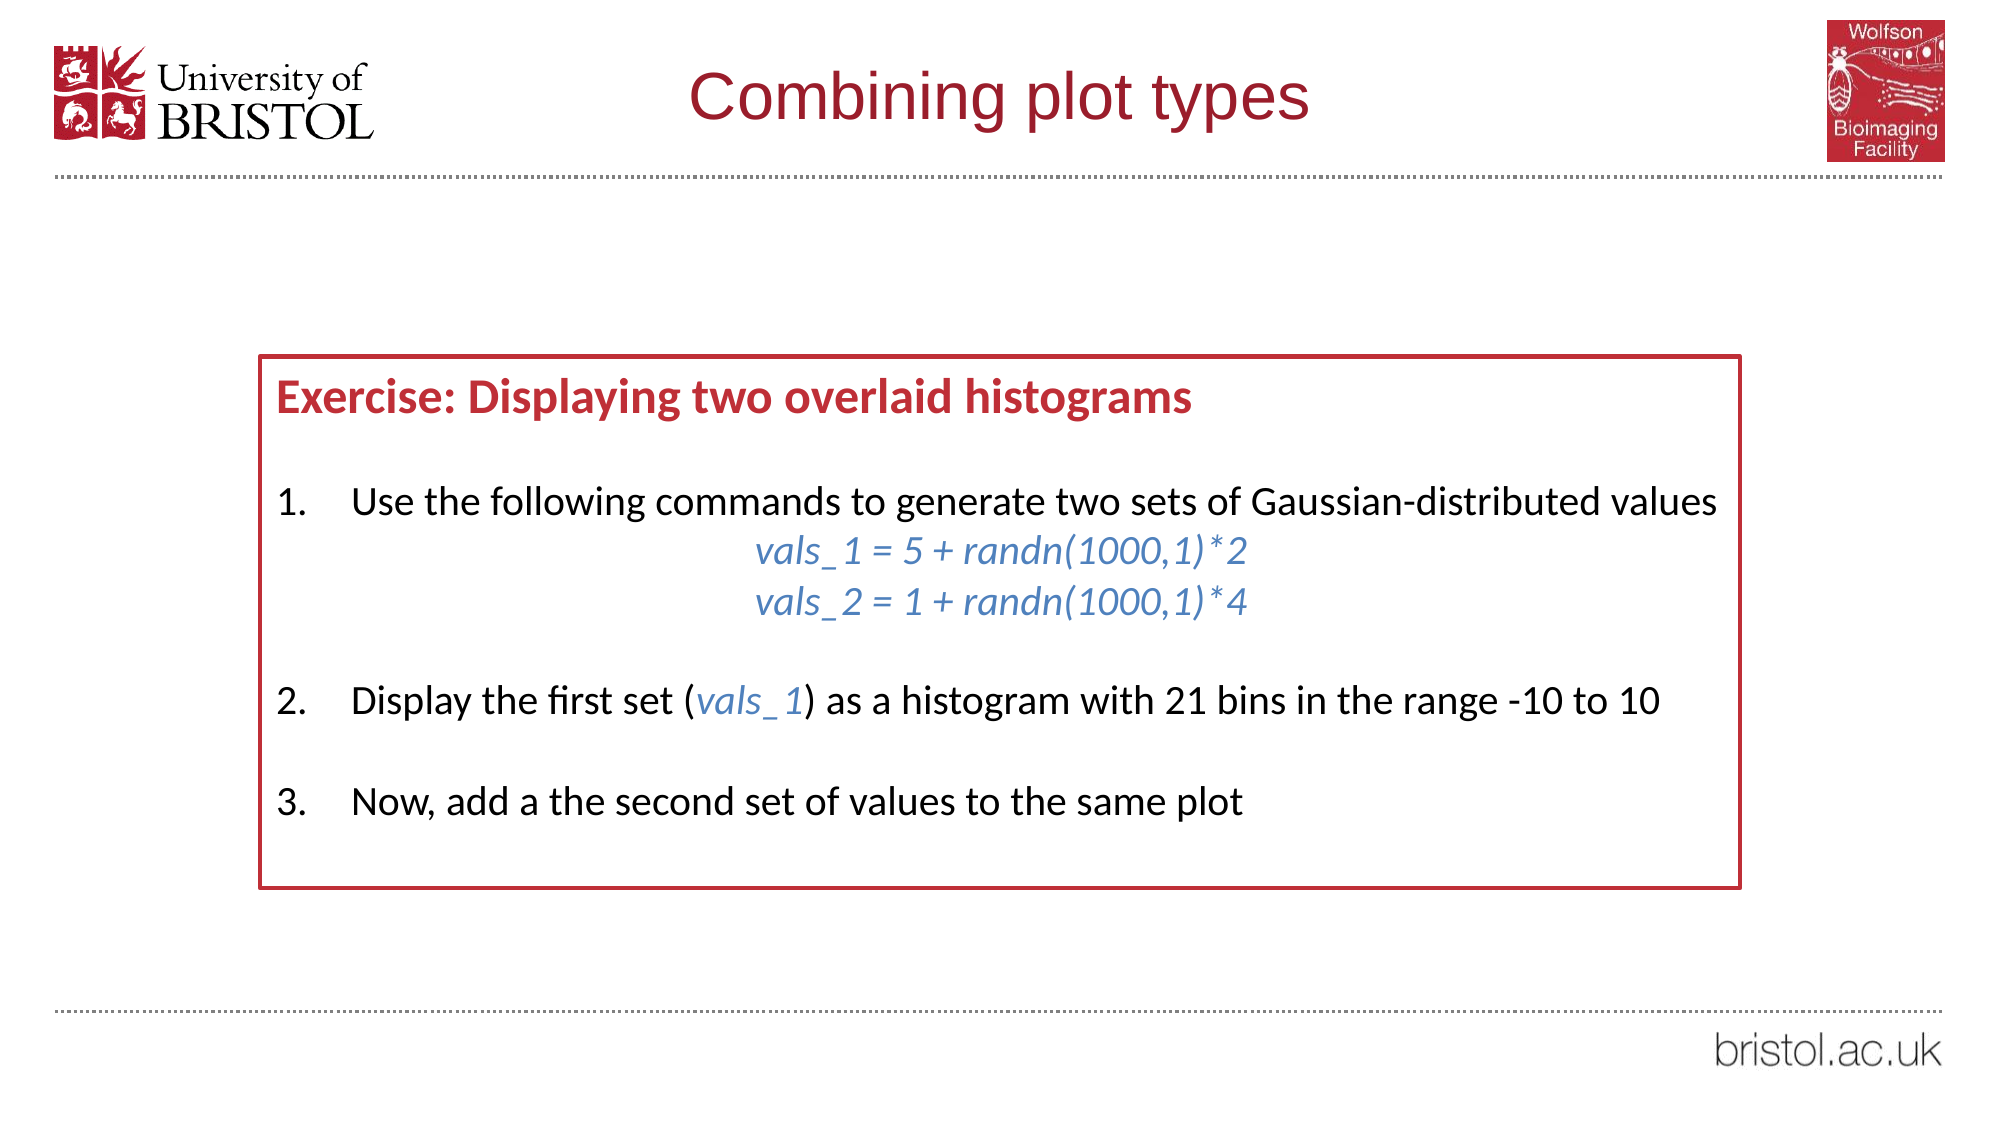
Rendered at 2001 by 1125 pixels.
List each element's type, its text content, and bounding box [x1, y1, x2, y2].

picture [1700, 1023, 1945, 1080]
picture [54, 46, 374, 140]
picture [1827, 20, 1945, 162]
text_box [259, 355, 1742, 889]
title Combining plot types [396, 41, 1604, 140]
